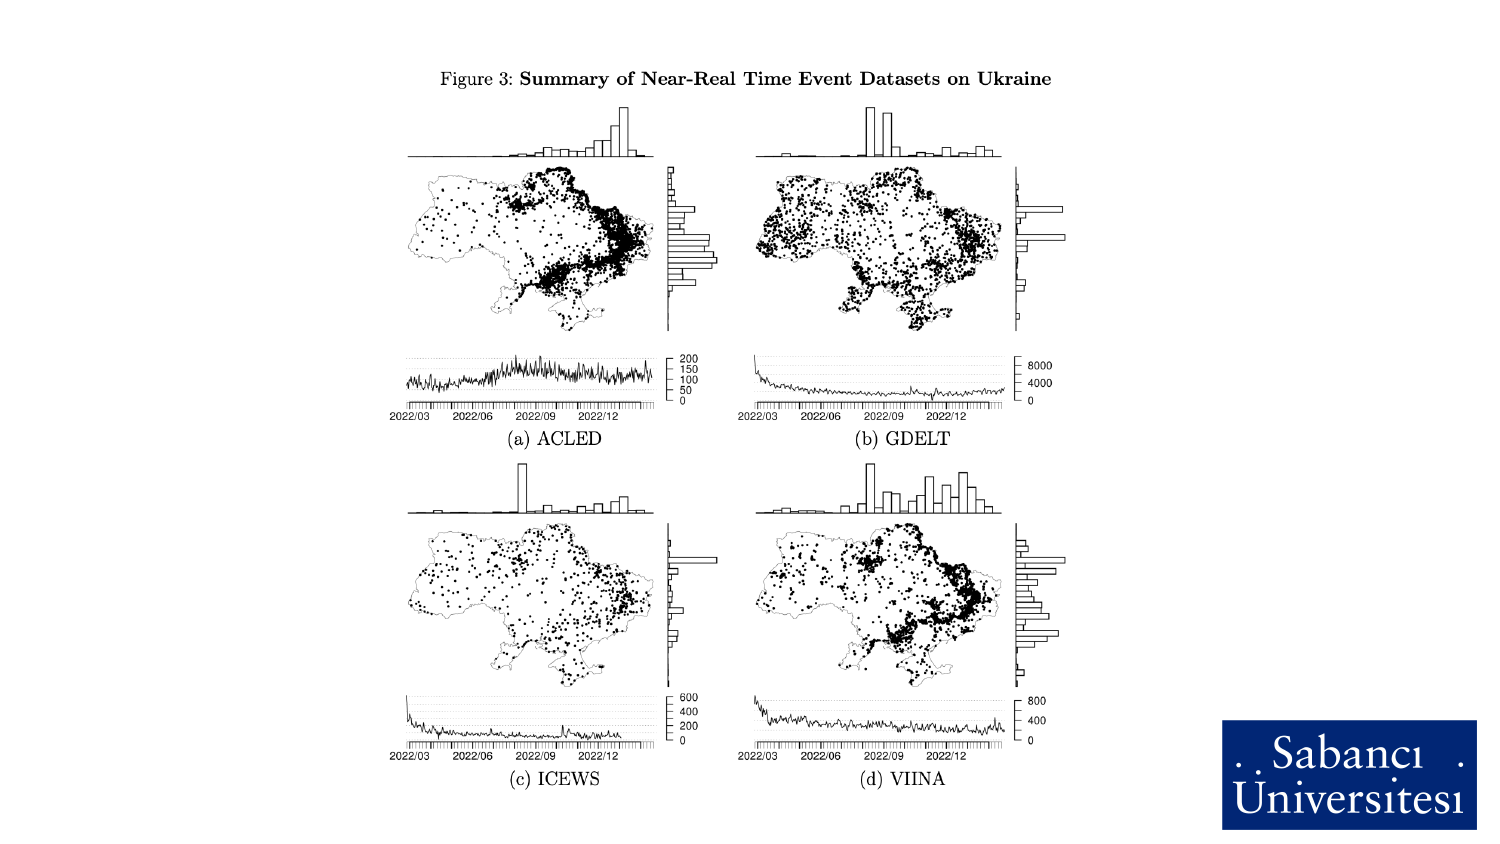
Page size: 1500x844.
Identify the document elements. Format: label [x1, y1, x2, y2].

picture [347, 38, 1153, 827]
picture [1222, 719, 1477, 830]
